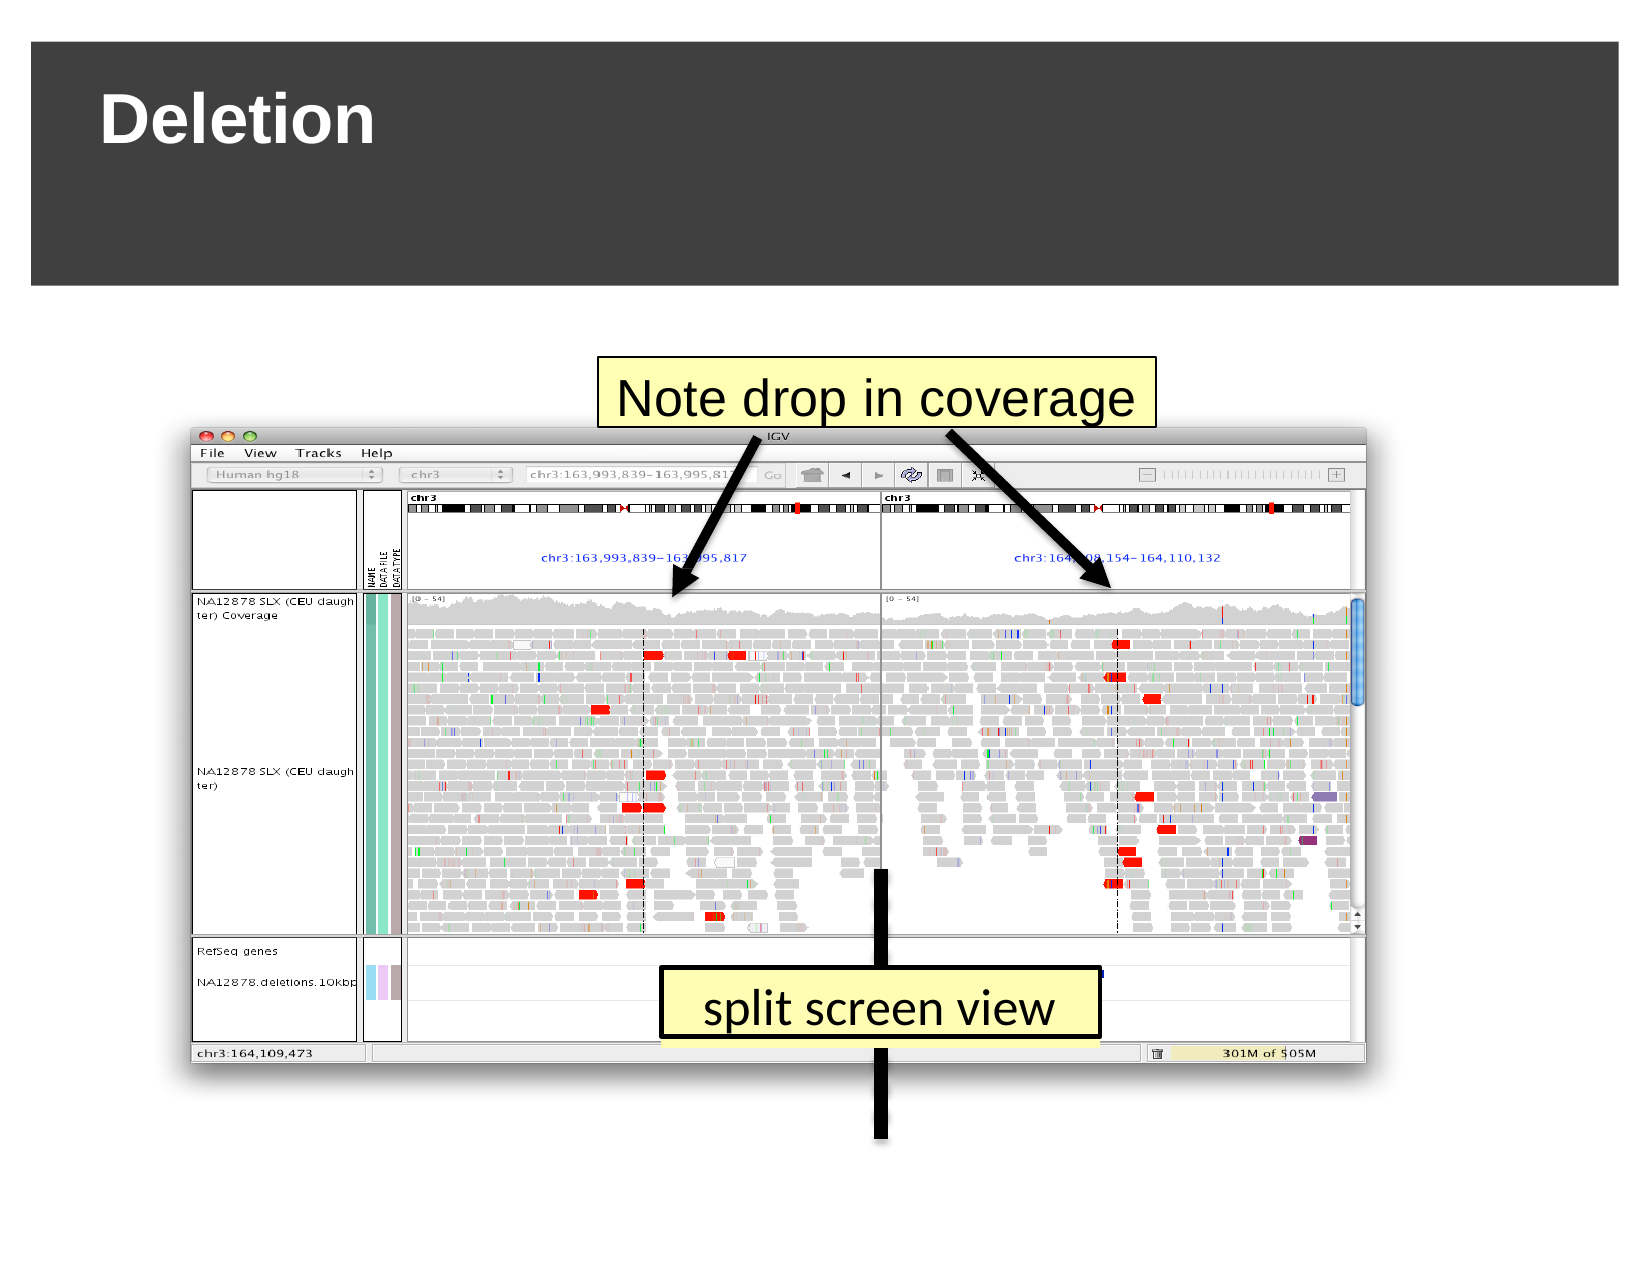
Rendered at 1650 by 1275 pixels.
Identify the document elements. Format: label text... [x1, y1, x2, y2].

text_box [661, 1037, 1101, 1048]
text_box [945, 428, 1112, 589]
text_box [672, 435, 763, 598]
text_box [866, 1048, 896, 1158]
text_box split screen view [661, 967, 1101, 1037]
text_box [150, 408, 1408, 1105]
title Deletion [31, 41, 1619, 286]
text_box [634, 430, 771, 639]
text_box Note drop in coverage [598, 357, 1157, 428]
text_box [937, 428, 1149, 630]
text_box [866, 864, 896, 967]
